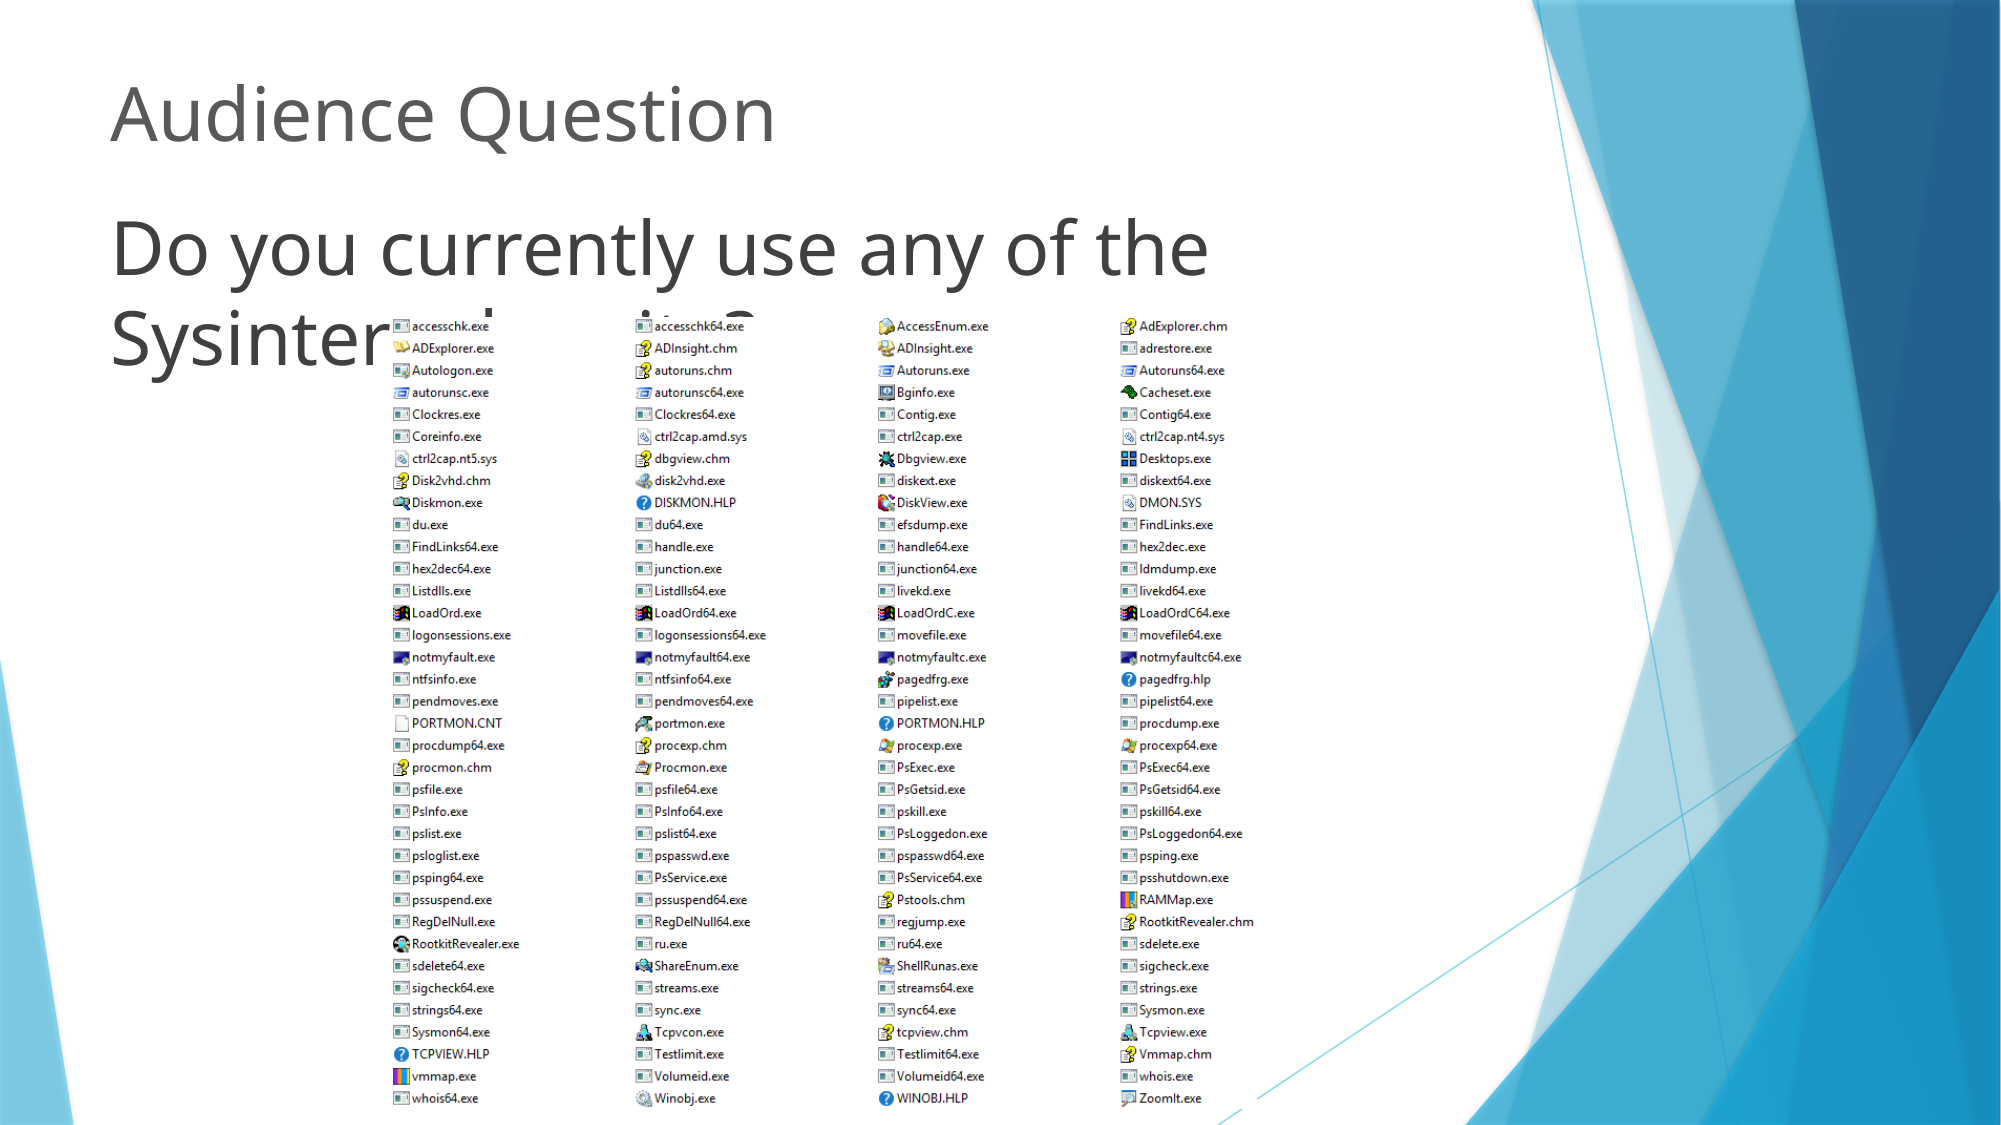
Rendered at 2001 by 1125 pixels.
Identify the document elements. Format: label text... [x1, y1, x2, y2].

title Audience Question [95, 58, 1506, 193]
list Do you currently use any of the Sysinternals suite? [95, 193, 1645, 482]
picture [389, 316, 1258, 1109]
